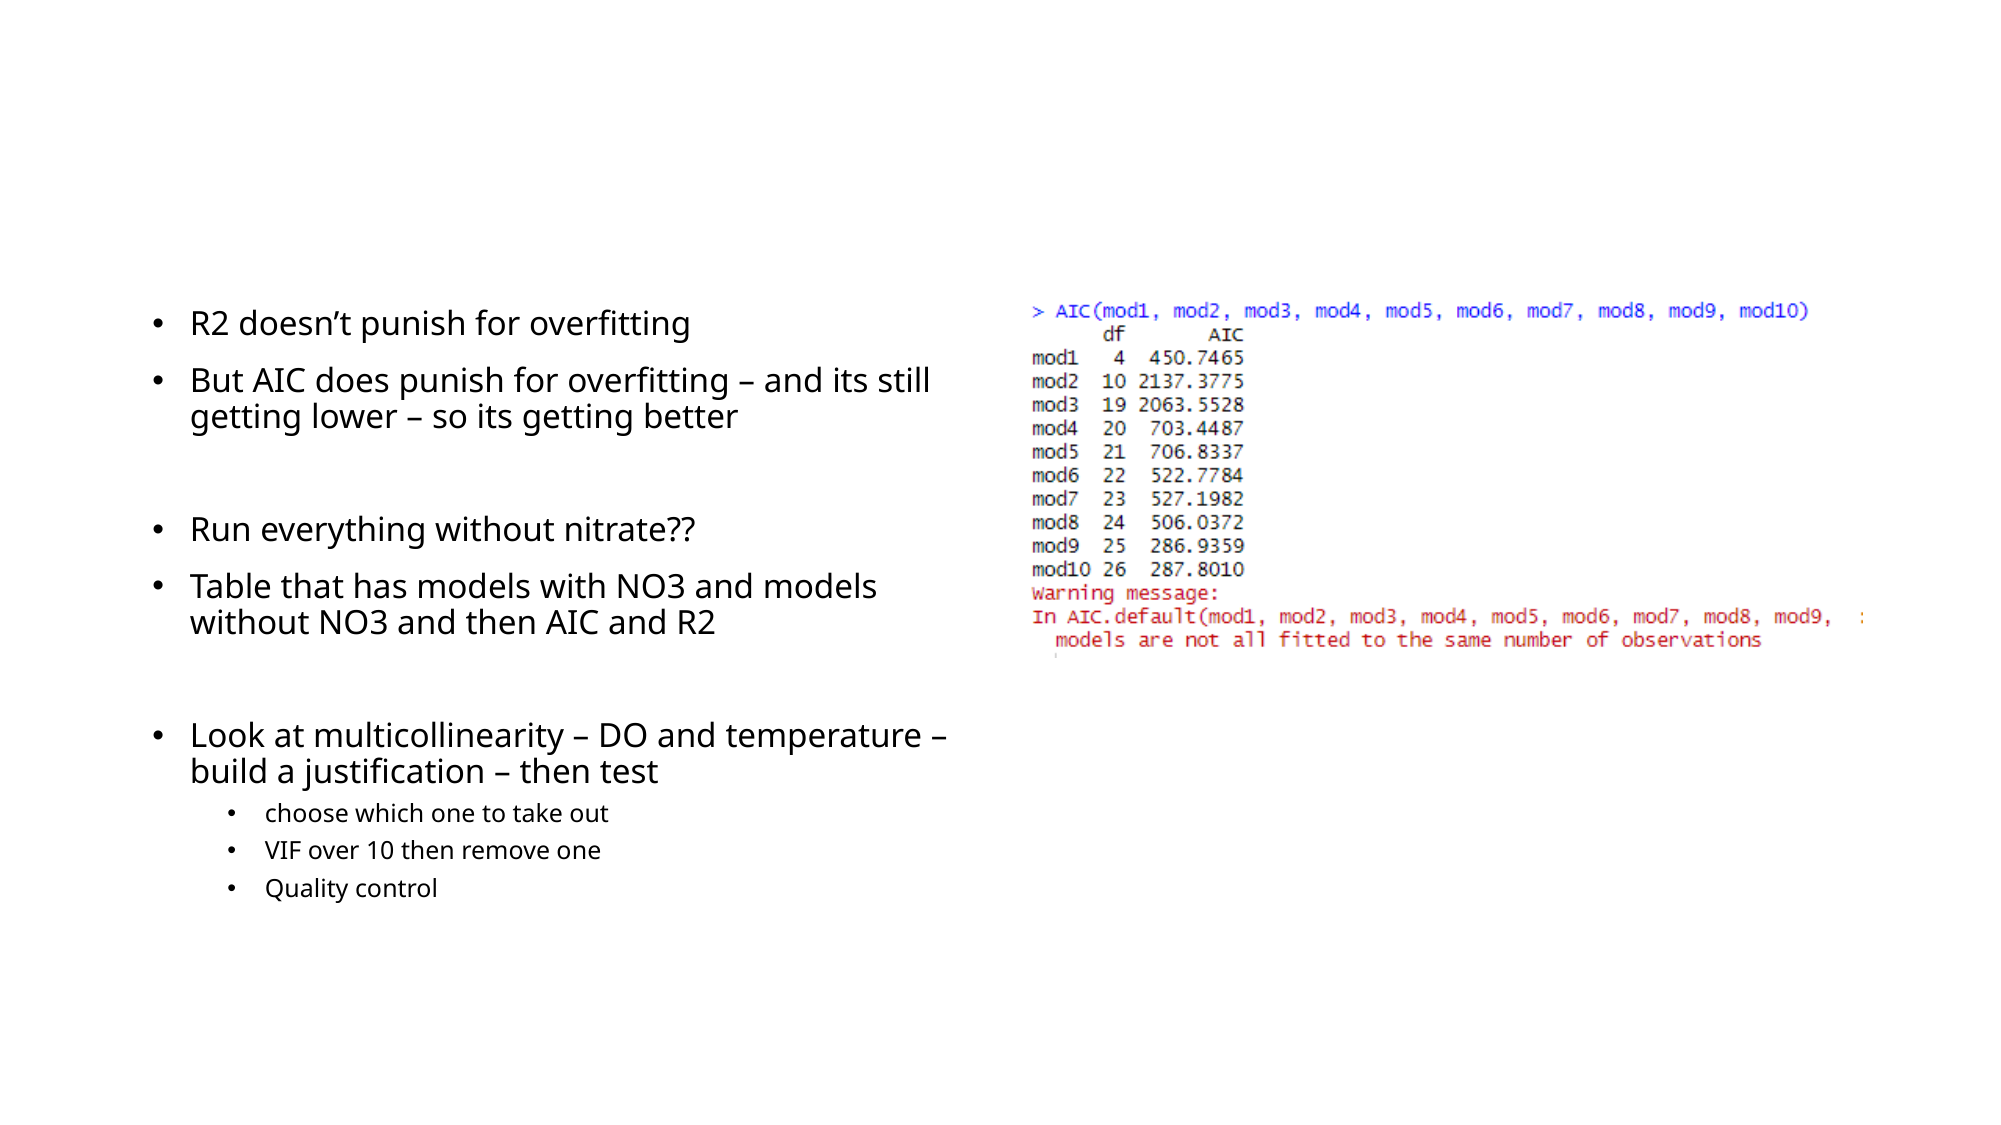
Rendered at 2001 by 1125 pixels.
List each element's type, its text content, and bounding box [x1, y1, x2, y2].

list R2 doesn’t punish for overfitting But AIC does punish for overfitting – and its still getting lower – so its getting better Run everything without nitrate?? Table that has models with NO3 and models without NO3 and then AIC and R2 Look at multicollinearity – DO and temperature – build a justification – then test choose which one to take out VIF over 10 then remove one Quality control [137, 299, 1013, 1014]
picture [1024, 298, 1863, 658]
